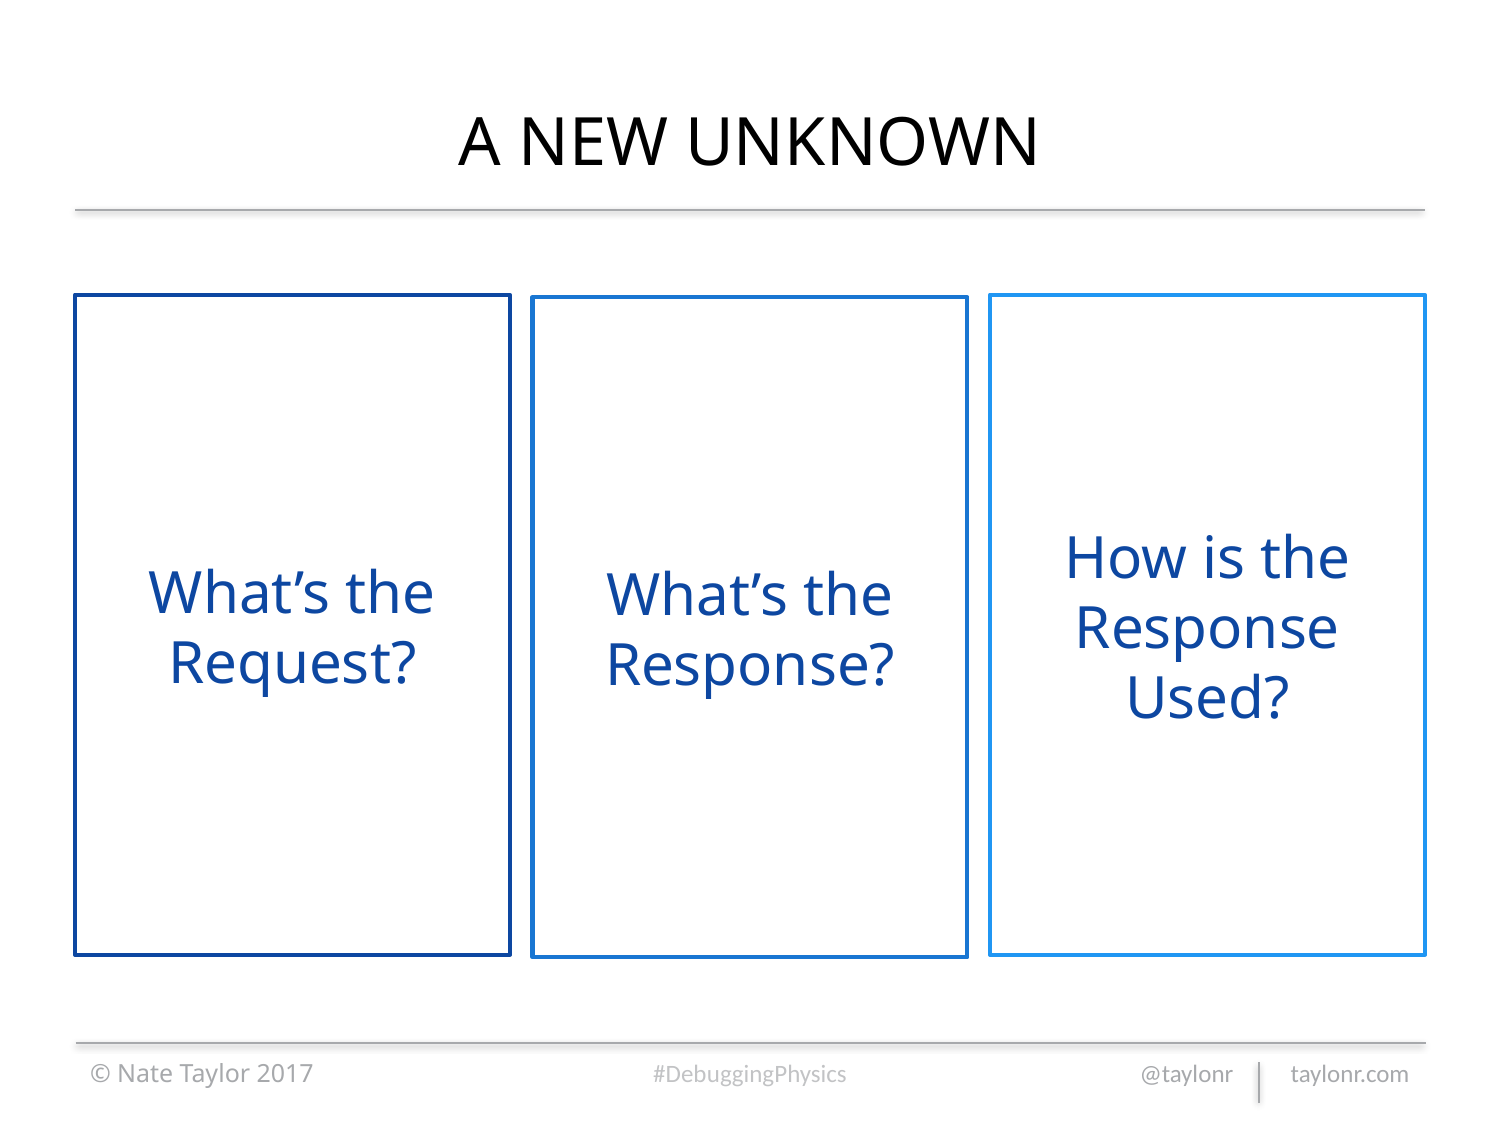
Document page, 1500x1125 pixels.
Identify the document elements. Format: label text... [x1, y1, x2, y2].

footer #DebuggingPhysics [496, 1042, 1004, 1103]
title A NEW UNKNOWN [75, 45, 1425, 233]
text_box What’s the Response? [530, 295, 969, 959]
text_box How is the Response Used? [988, 293, 1427, 957]
text_box What’s the Request? [73, 293, 512, 957]
slide_number @taylonr taylonr.com [1074, 1042, 1425, 1103]
slide_number © Nate Taylor 2017 [75, 1042, 425, 1103]
